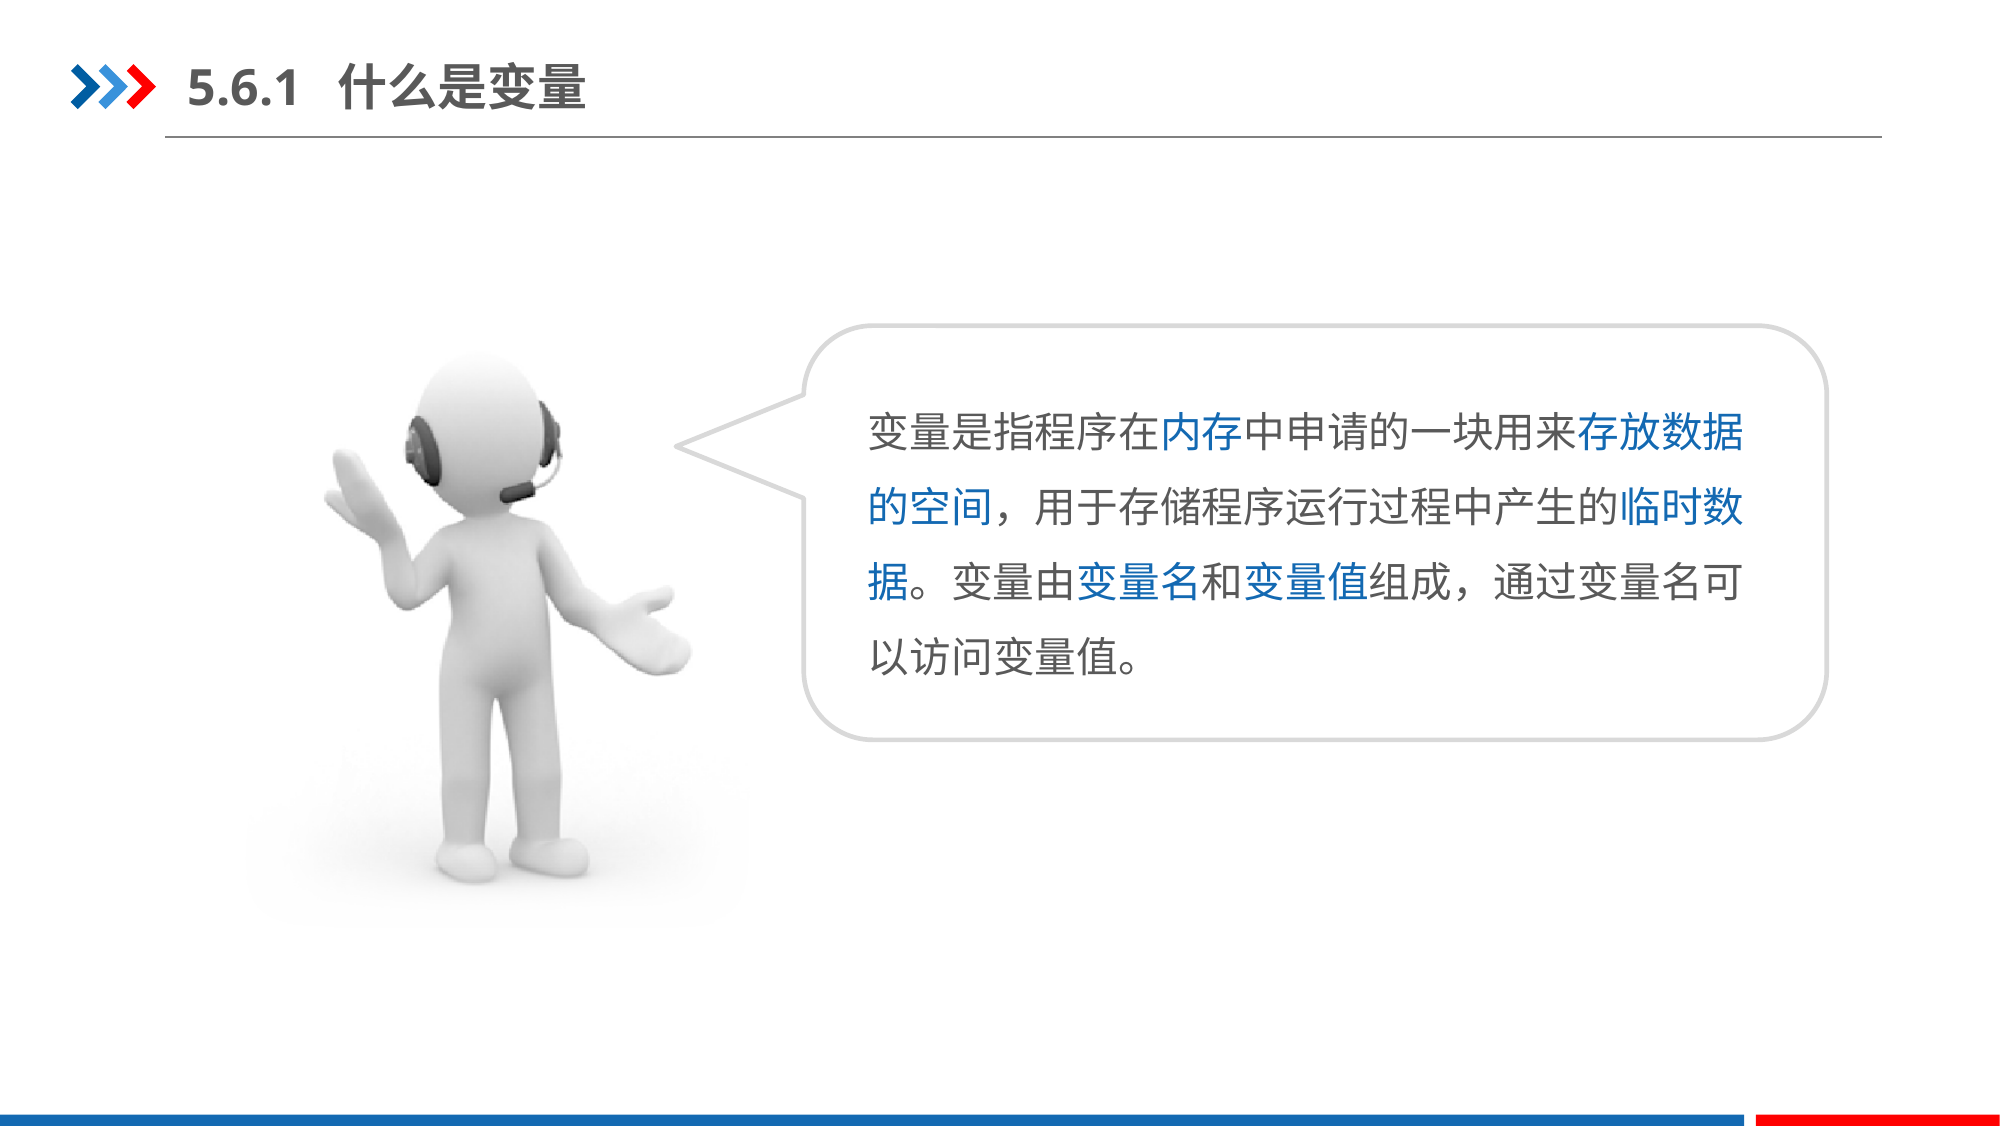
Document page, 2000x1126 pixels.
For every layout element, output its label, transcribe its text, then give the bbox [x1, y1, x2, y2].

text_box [803, 325, 1827, 741]
picture [160, 126, 831, 1099]
text_box 5.6.1 什么是变量 [187, 43, 622, 125]
